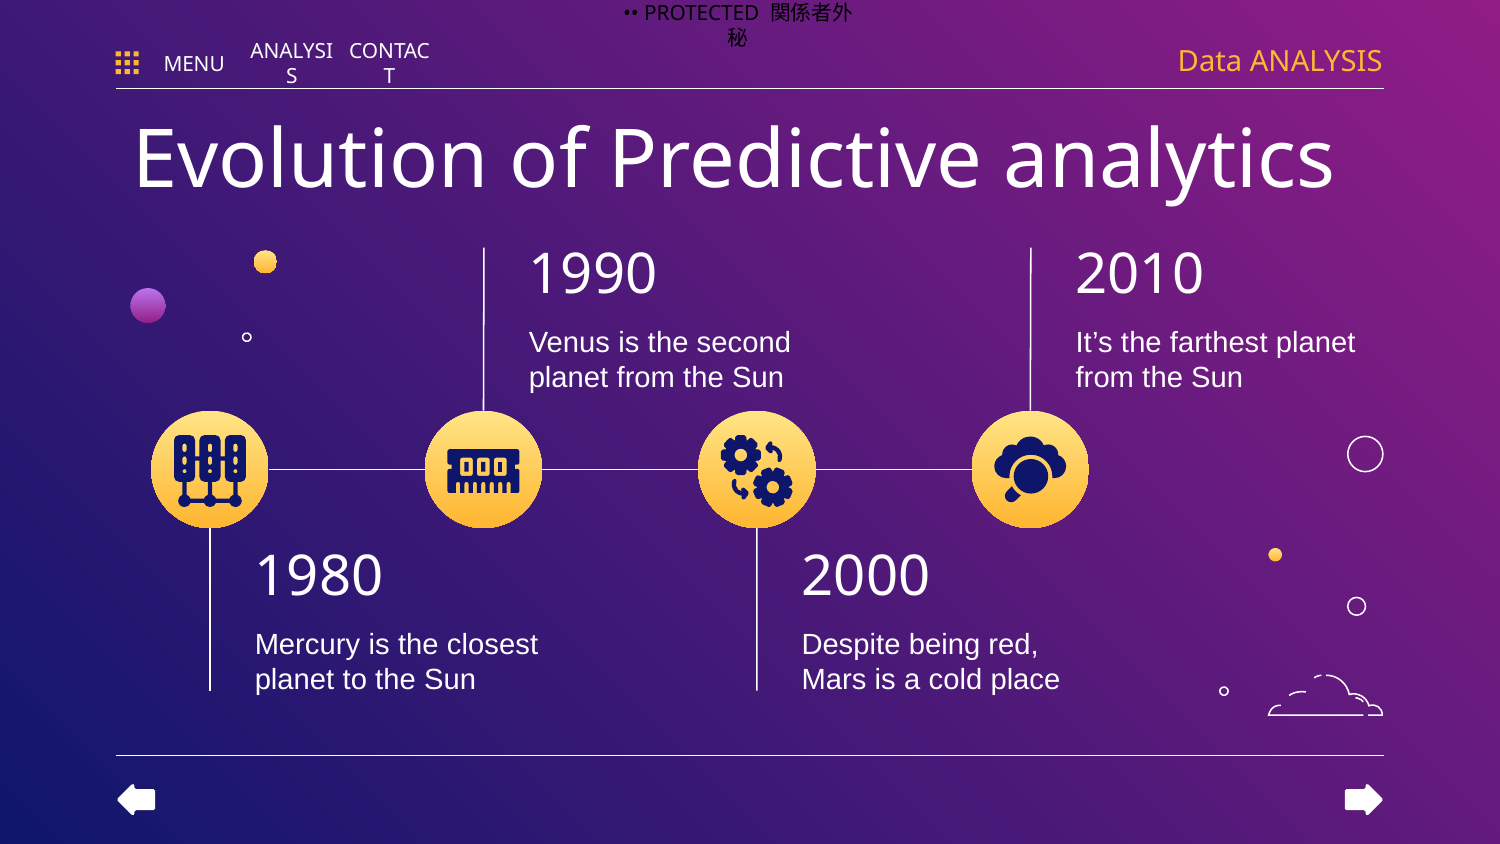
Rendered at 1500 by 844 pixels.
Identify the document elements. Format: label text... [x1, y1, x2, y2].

text_box [424, 410, 543, 529]
text_box [253, 250, 277, 274]
text_box 1980 [239, 548, 564, 598]
text_box CONTACT [346, 45, 433, 81]
text_box [971, 410, 1089, 529]
text_box Mercury is the closest planet to the Sun [239, 609, 564, 699]
title Evolution of Predictive analytics [117, 90, 1383, 191]
text_box ANALYSIS [248, 45, 335, 81]
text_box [447, 448, 520, 494]
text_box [993, 436, 1067, 503]
text_box [698, 410, 816, 528]
text_box Venus is the second planet from the Sun [513, 308, 838, 398]
text_box It’s the farthest planet from the Sun [1060, 308, 1385, 398]
text_box Data ANALYSIS [1158, 34, 1383, 85]
text_box MENU [151, 45, 237, 81]
text_box 2000 [786, 548, 1111, 598]
text_box [1344, 784, 1383, 816]
text_box [109, 45, 145, 81]
text_box 2010 [1060, 246, 1385, 296]
text_box [130, 288, 166, 324]
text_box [1268, 674, 1384, 716]
text_box [174, 435, 246, 508]
text_box [151, 410, 269, 528]
text_box Despite being red, Mars is a cold place [786, 609, 1111, 699]
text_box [720, 434, 794, 508]
text_box [1268, 548, 1282, 562]
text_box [115, 50, 139, 75]
text_box 1990 [513, 246, 838, 296]
text_box [117, 784, 156, 816]
